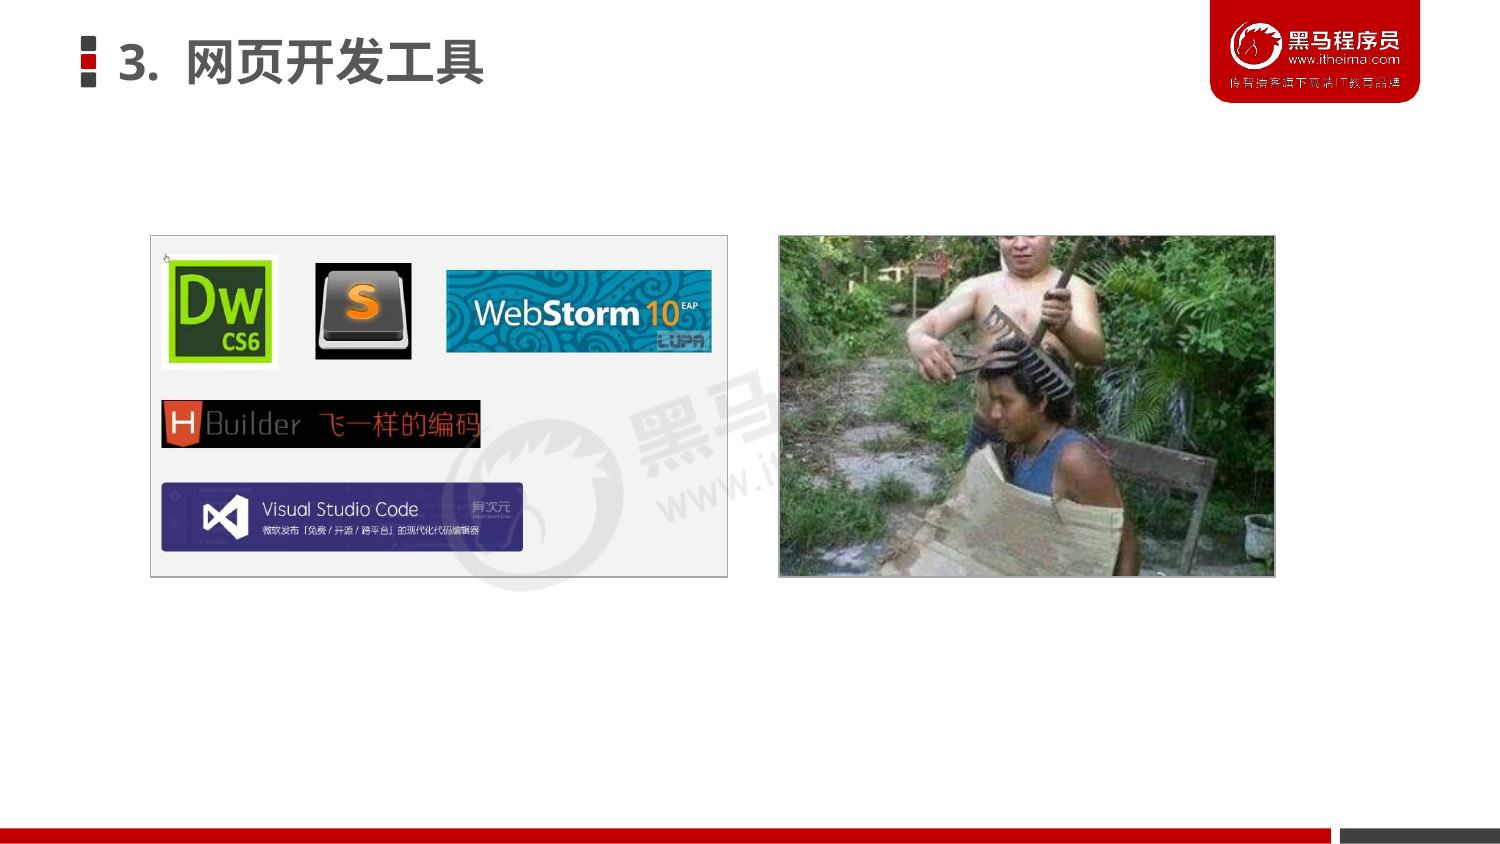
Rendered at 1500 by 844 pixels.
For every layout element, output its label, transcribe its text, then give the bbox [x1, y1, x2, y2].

text_box [0, 828, 1331, 844]
text_box [150, 235, 401, 577]
text_box [1384, 97, 1414, 103]
text_box [1209, 0, 1421, 88]
title 3. 网页开发工具 [116, 30, 1384, 171]
text_box [1211, 11, 1419, 97]
text_box [401, 210, 1099, 633]
text_box [1099, 235, 1276, 577]
text_box [1339, 828, 1500, 844]
